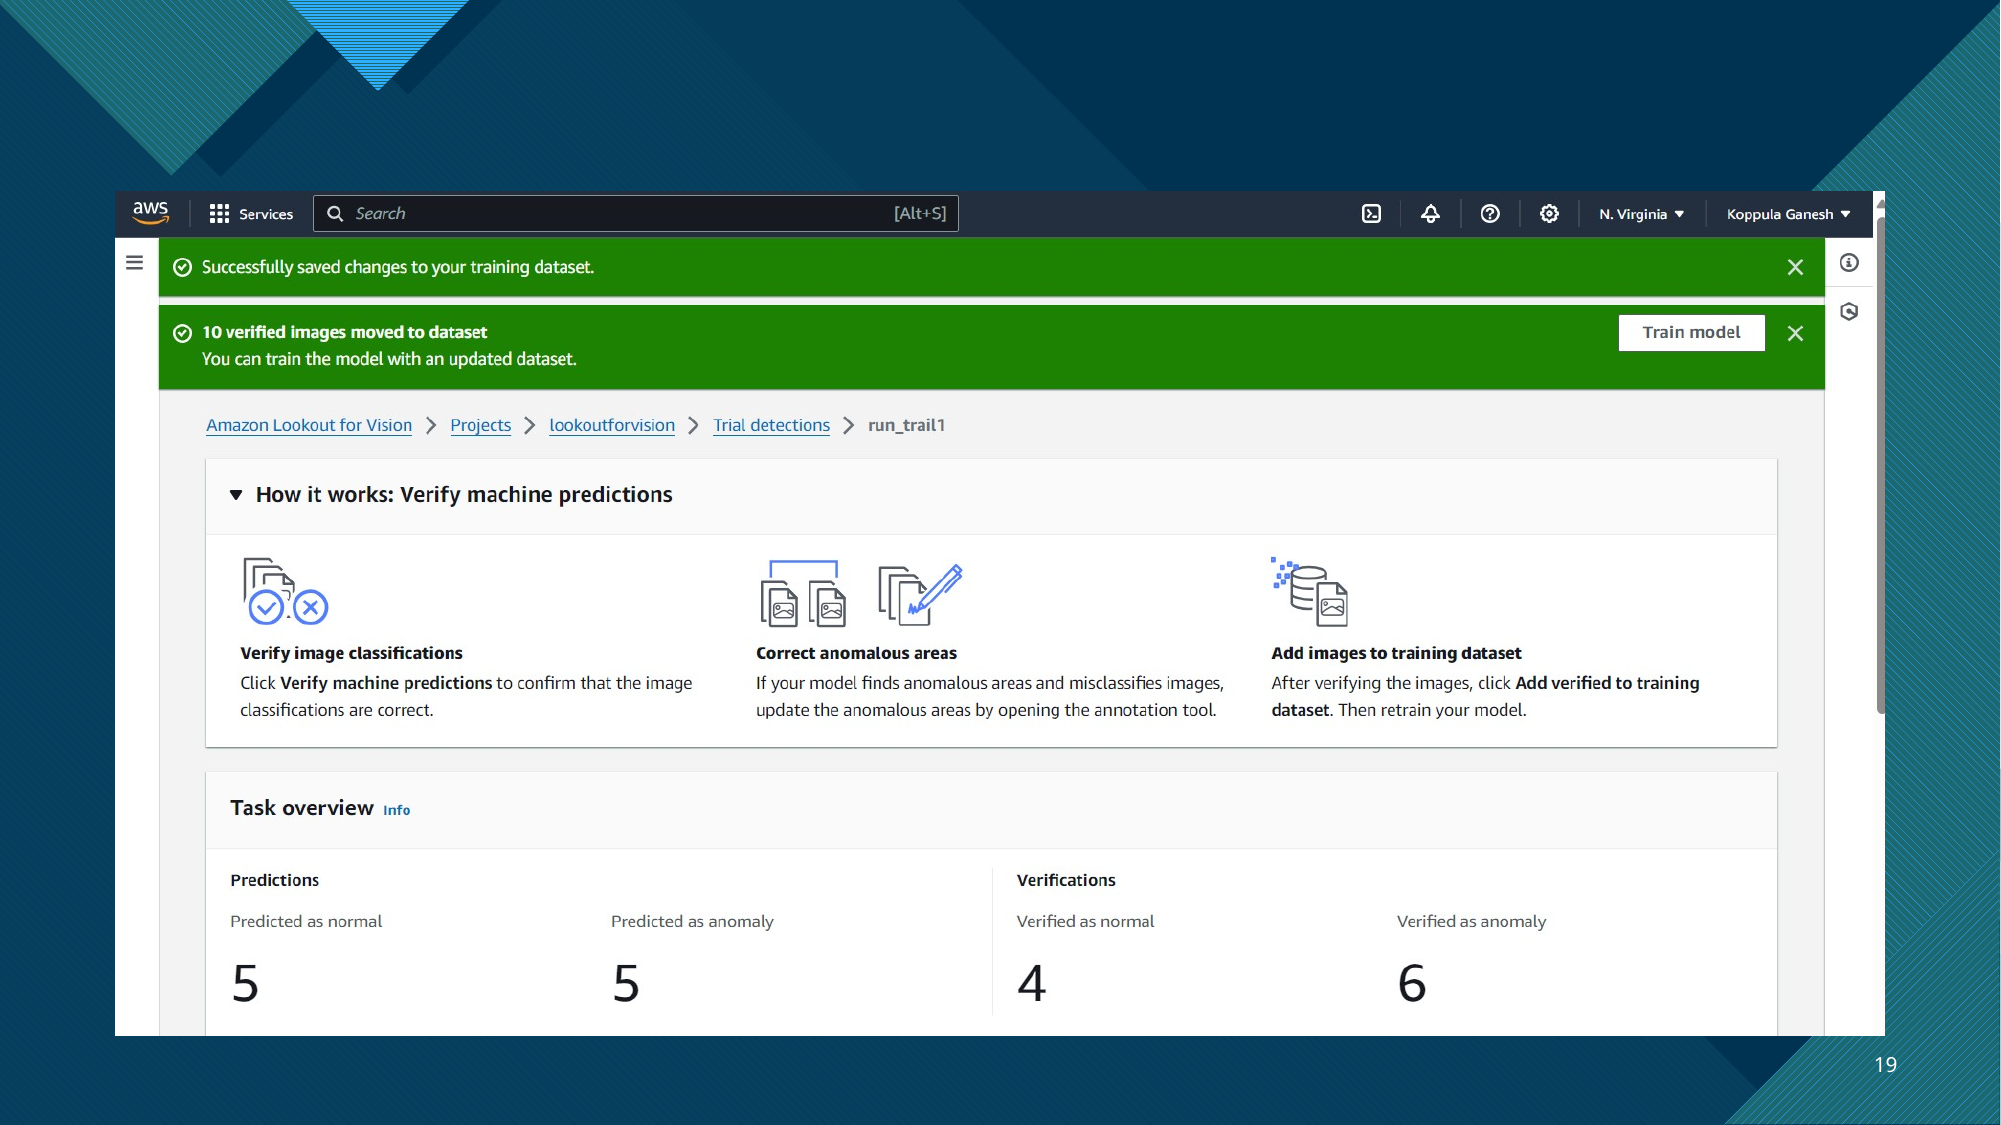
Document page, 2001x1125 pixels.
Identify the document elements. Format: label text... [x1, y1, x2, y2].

picture [116, 191, 1885, 1036]
slide_number 19 [1845, 1035, 1913, 1096]
